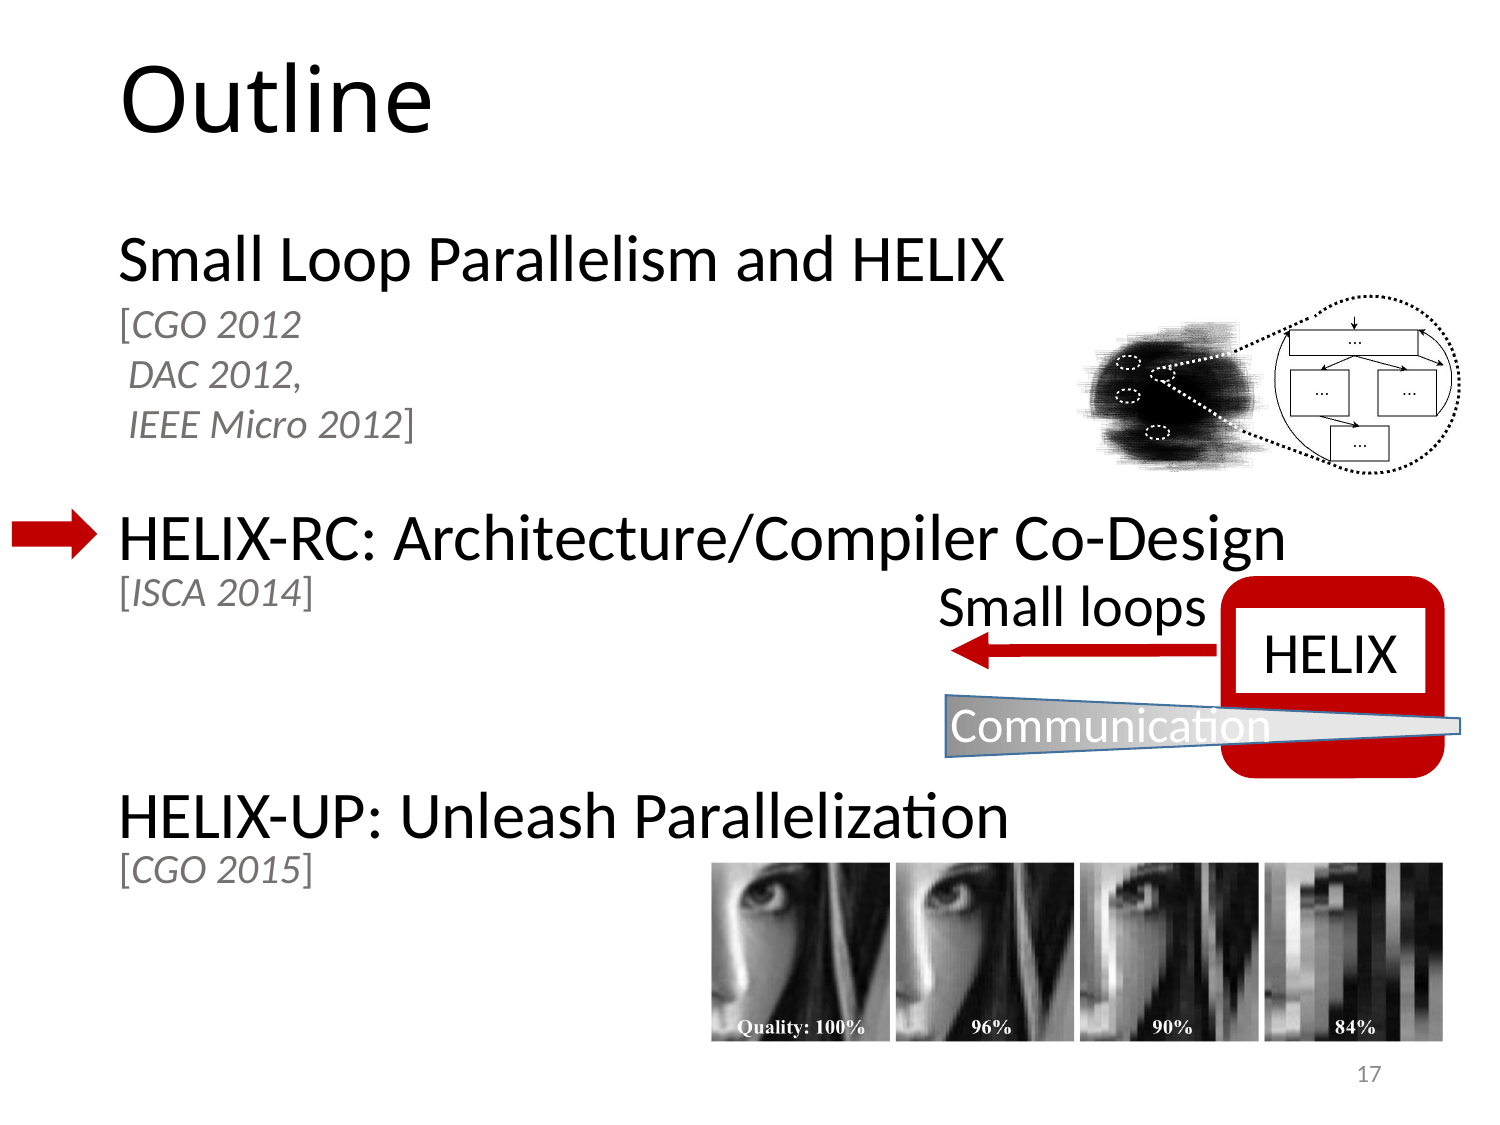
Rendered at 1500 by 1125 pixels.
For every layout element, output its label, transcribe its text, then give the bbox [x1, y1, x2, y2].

text_box [11, 508, 98, 560]
list Small Loop Parallelism and HELIX HELIX-RC: Architecture/Compiler Co-Design HELIX-UP: Unleash Parallelization [103, 216, 1397, 1014]
text_box [CGO 2012 DAC 2012, IEEE Micro 2012] [104, 289, 431, 455]
picture [1076, 294, 1461, 476]
picture [706, 859, 1446, 1043]
title Outline [103, 29, 1397, 176]
slide_number 17 [1059, 1043, 1397, 1103]
text_box [ISCA 2014] [103, 557, 330, 622]
text_box [CGO 2015] [103, 834, 329, 900]
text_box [897, 560, 1461, 779]
